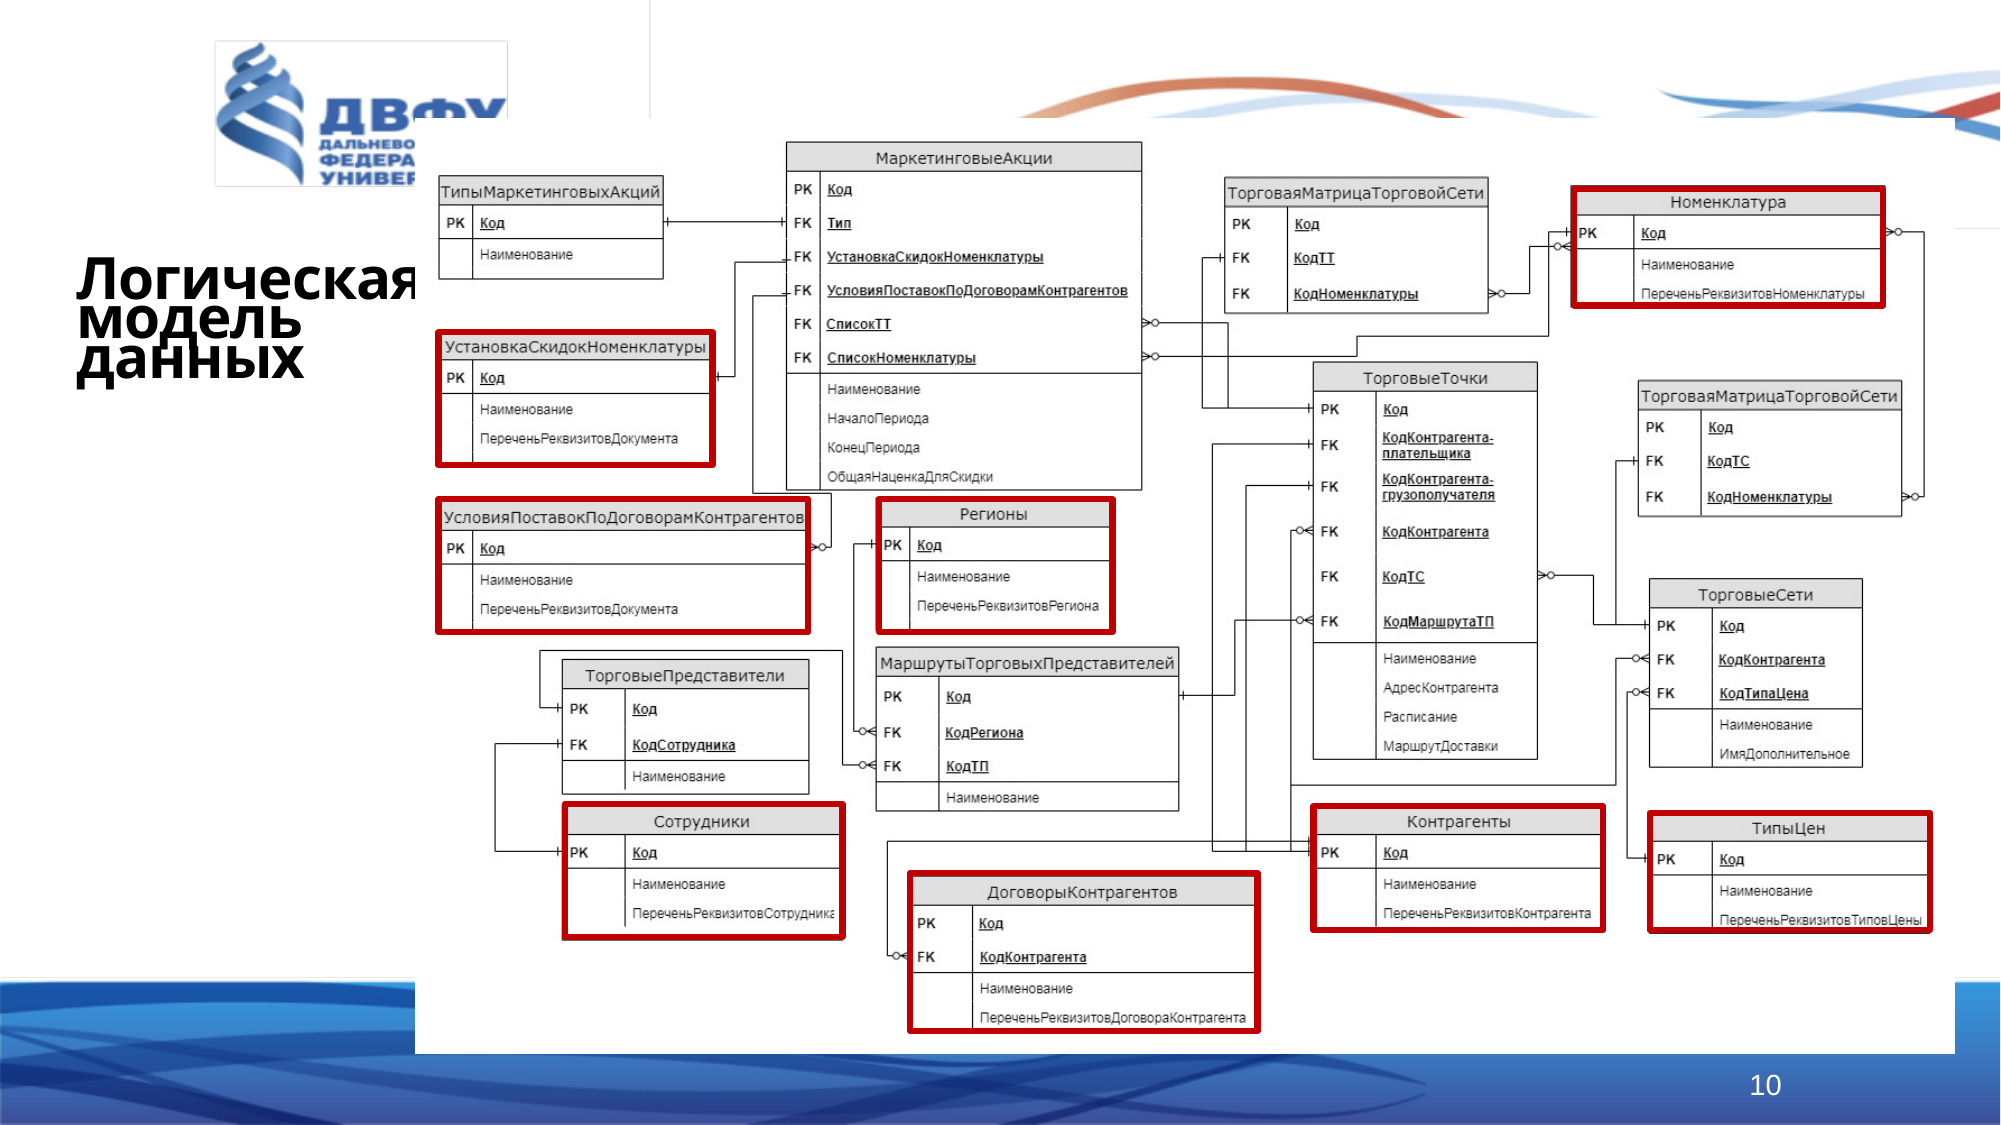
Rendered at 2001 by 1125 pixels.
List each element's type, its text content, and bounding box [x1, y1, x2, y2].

text_box Логическая модель данных [61, 264, 409, 324]
text_box Логическая модель данных [61, 386, 409, 398]
slide_number 10 [1691, 1063, 1797, 1114]
text_box [61, 324, 409, 386]
picture [0, 0, 2001, 1125]
